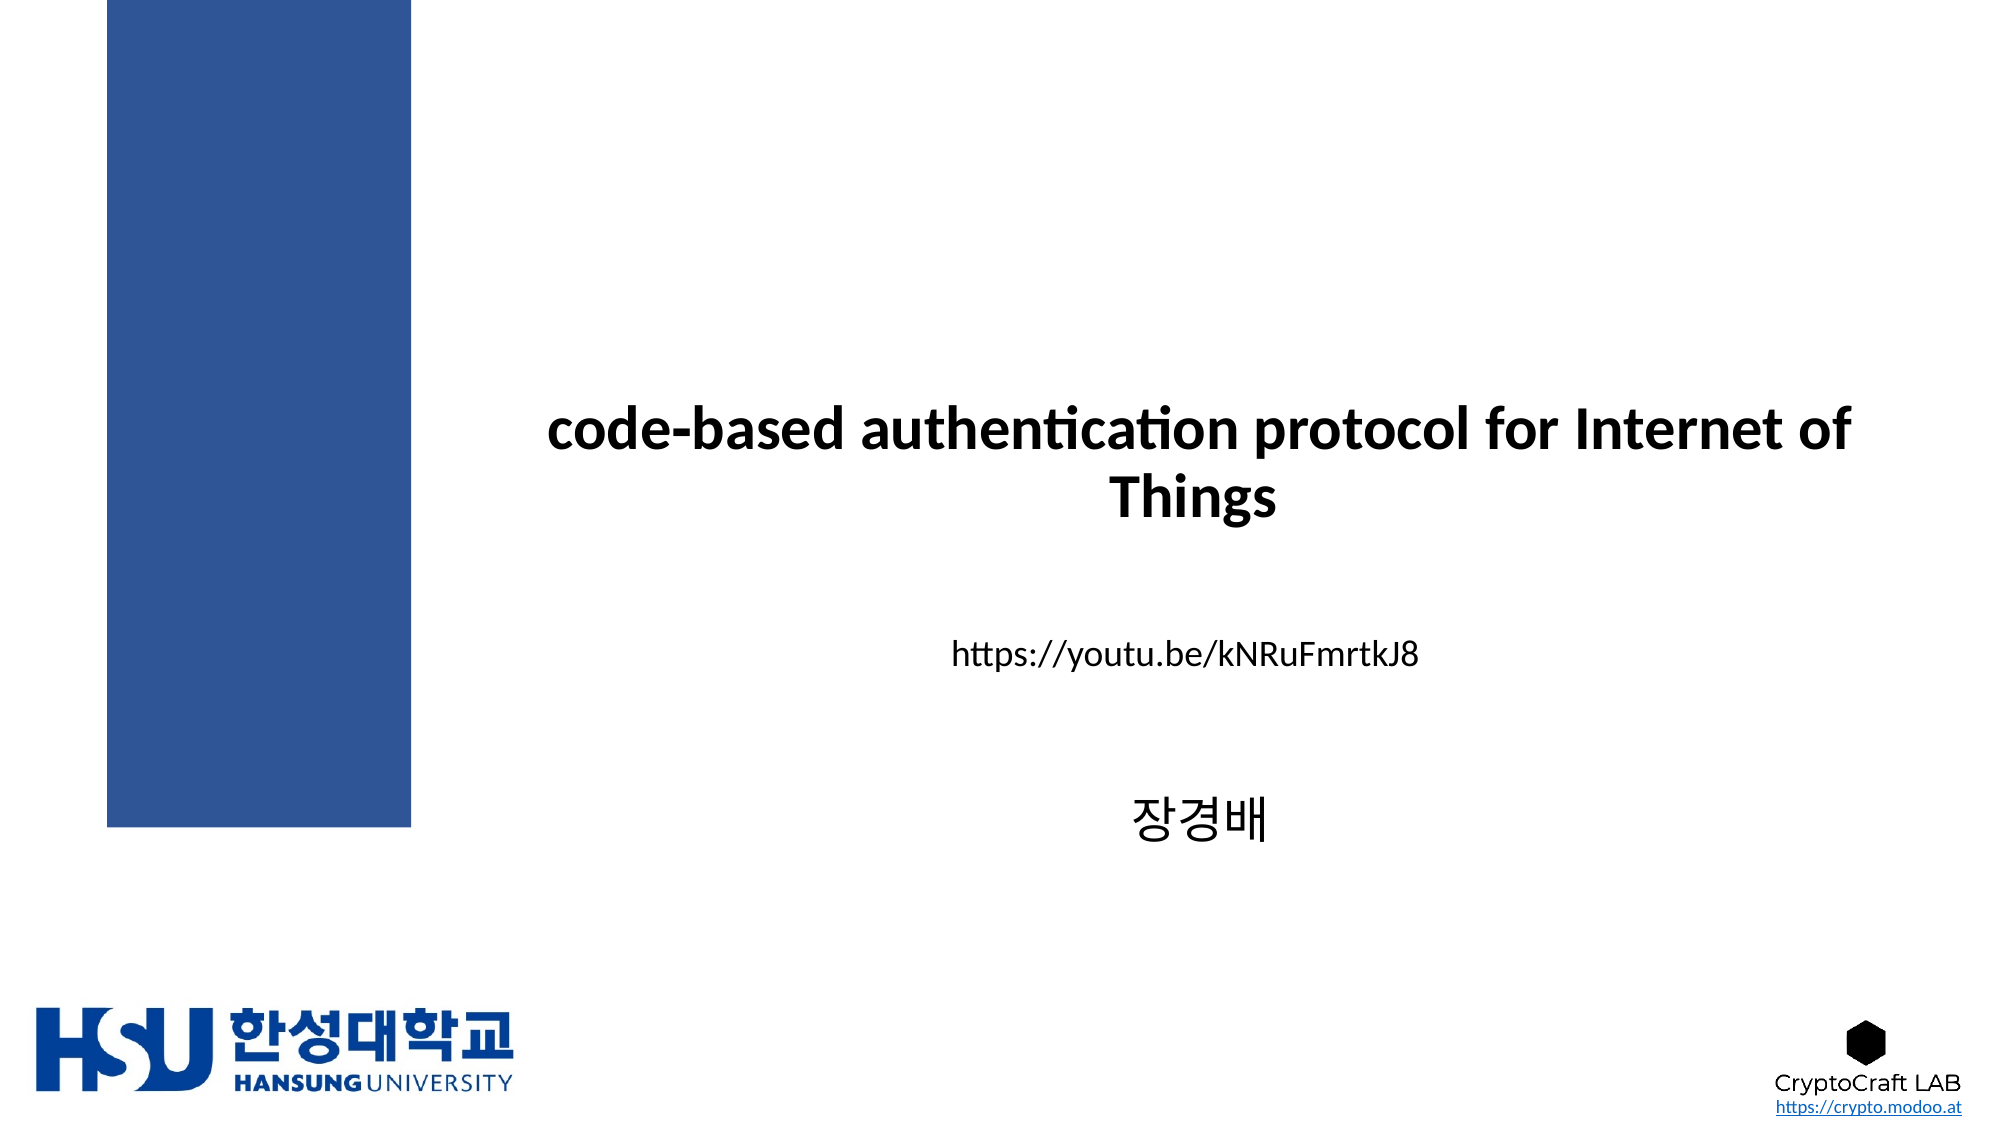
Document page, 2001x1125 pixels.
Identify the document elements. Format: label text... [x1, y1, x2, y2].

subtitle 장경배 [511, 706, 1890, 979]
text_box https://youtu.be/kNRuFmrtkJ8 [936, 621, 1436, 682]
picture [1760, 1005, 1976, 1111]
picture [27, 997, 524, 1103]
title code‐based authentication protocol for Internet of Things [511, 146, 1890, 539]
